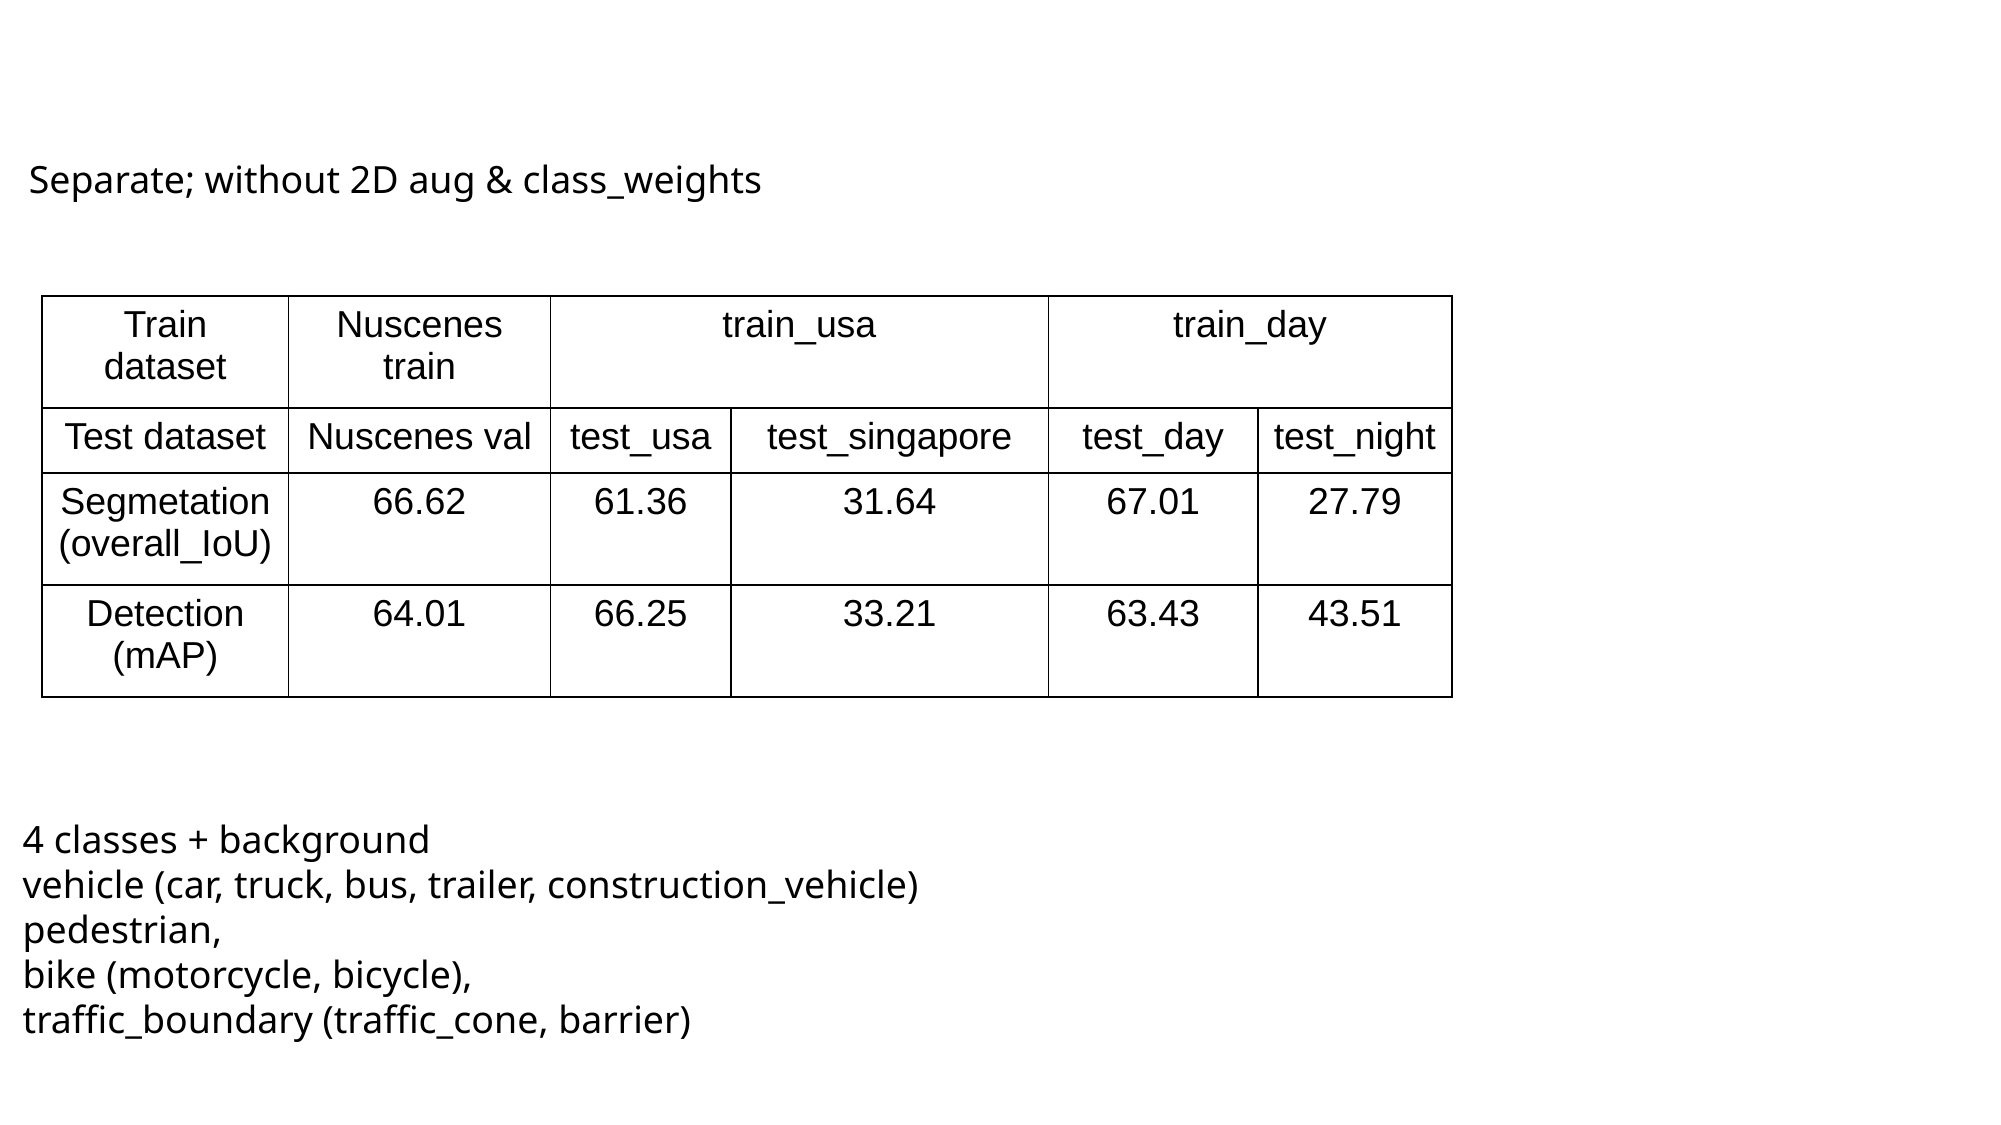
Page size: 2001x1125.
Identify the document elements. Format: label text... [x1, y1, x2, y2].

table_cell Detection (mAP) [43, 586, 288, 696]
table_cell 33.21 [732, 586, 1048, 696]
table_header train_usa [551, 297, 1048, 407]
table_cell test_usa [551, 409, 730, 472]
text_box 4 classes + background vehicle (car, truck, bus, trailer, construction_vehicle) pedestrian, bike (motorcycle, bicycle), traffic_boundary (traffic_cone, barrier) [7, 808, 934, 1048]
table_header train_day [1049, 297, 1451, 407]
table_cell Test dataset [43, 409, 288, 472]
table_cell Nuscenes val [289, 409, 550, 472]
table_header Nuscenes train [289, 297, 550, 407]
table_cell test_night [1259, 409, 1451, 472]
table_cell 43.51 [1259, 586, 1451, 696]
table_cell 63.43 [1049, 586, 1257, 696]
table_cell Segmetation (overall_IoU) [43, 474, 288, 584]
table_header Train dataset [43, 297, 288, 407]
table_cell 67.01 [1049, 474, 1257, 584]
text_box Separate; without 2D aug & class_weights [14, 148, 778, 209]
table_cell 66.62 [289, 474, 550, 584]
table_cell test_singapore [732, 409, 1048, 472]
table_cell test_day [1049, 409, 1257, 472]
table_cell 61.36 [551, 474, 730, 584]
table_cell 64.01 [289, 586, 550, 696]
table_cell 31.64 [732, 474, 1048, 584]
table_cell 66.25 [551, 586, 730, 696]
table_cell 27.79 [1259, 474, 1451, 584]
